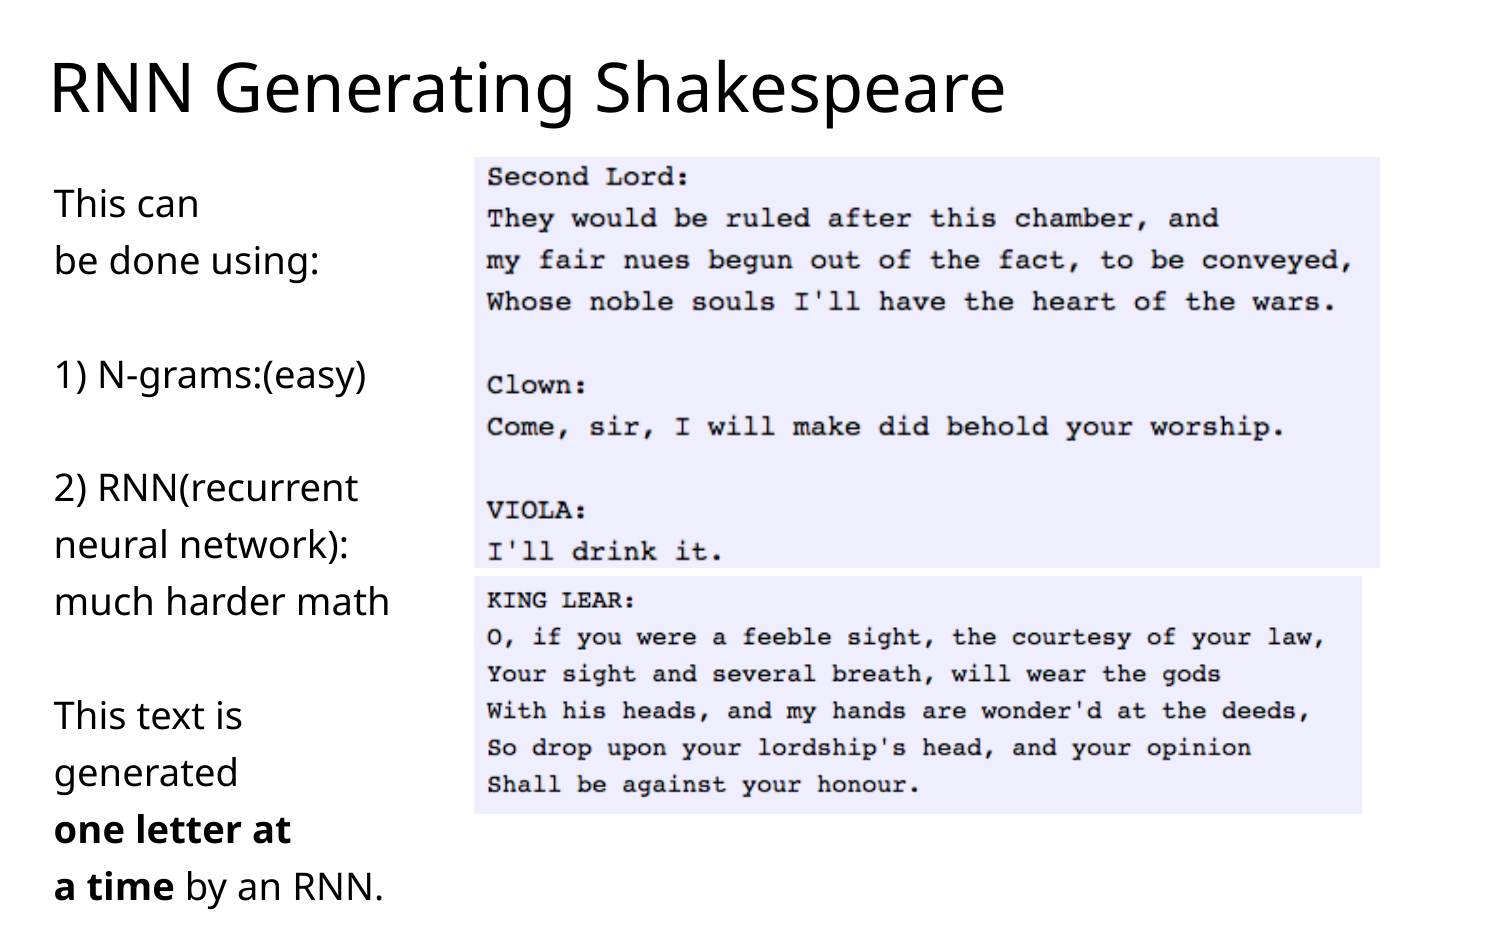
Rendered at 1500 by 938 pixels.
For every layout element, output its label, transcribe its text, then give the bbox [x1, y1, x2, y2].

picture [474, 576, 1362, 814]
title RNN Generating Shakespeare [33, 0, 1328, 182]
picture [474, 157, 1380, 568]
list This can be done using: 1) N-grams:(easy) 2) RNN(recurrent neural network): much harder math This text is generated one letter at a time by an RNN. [38, 177, 1375, 917]
